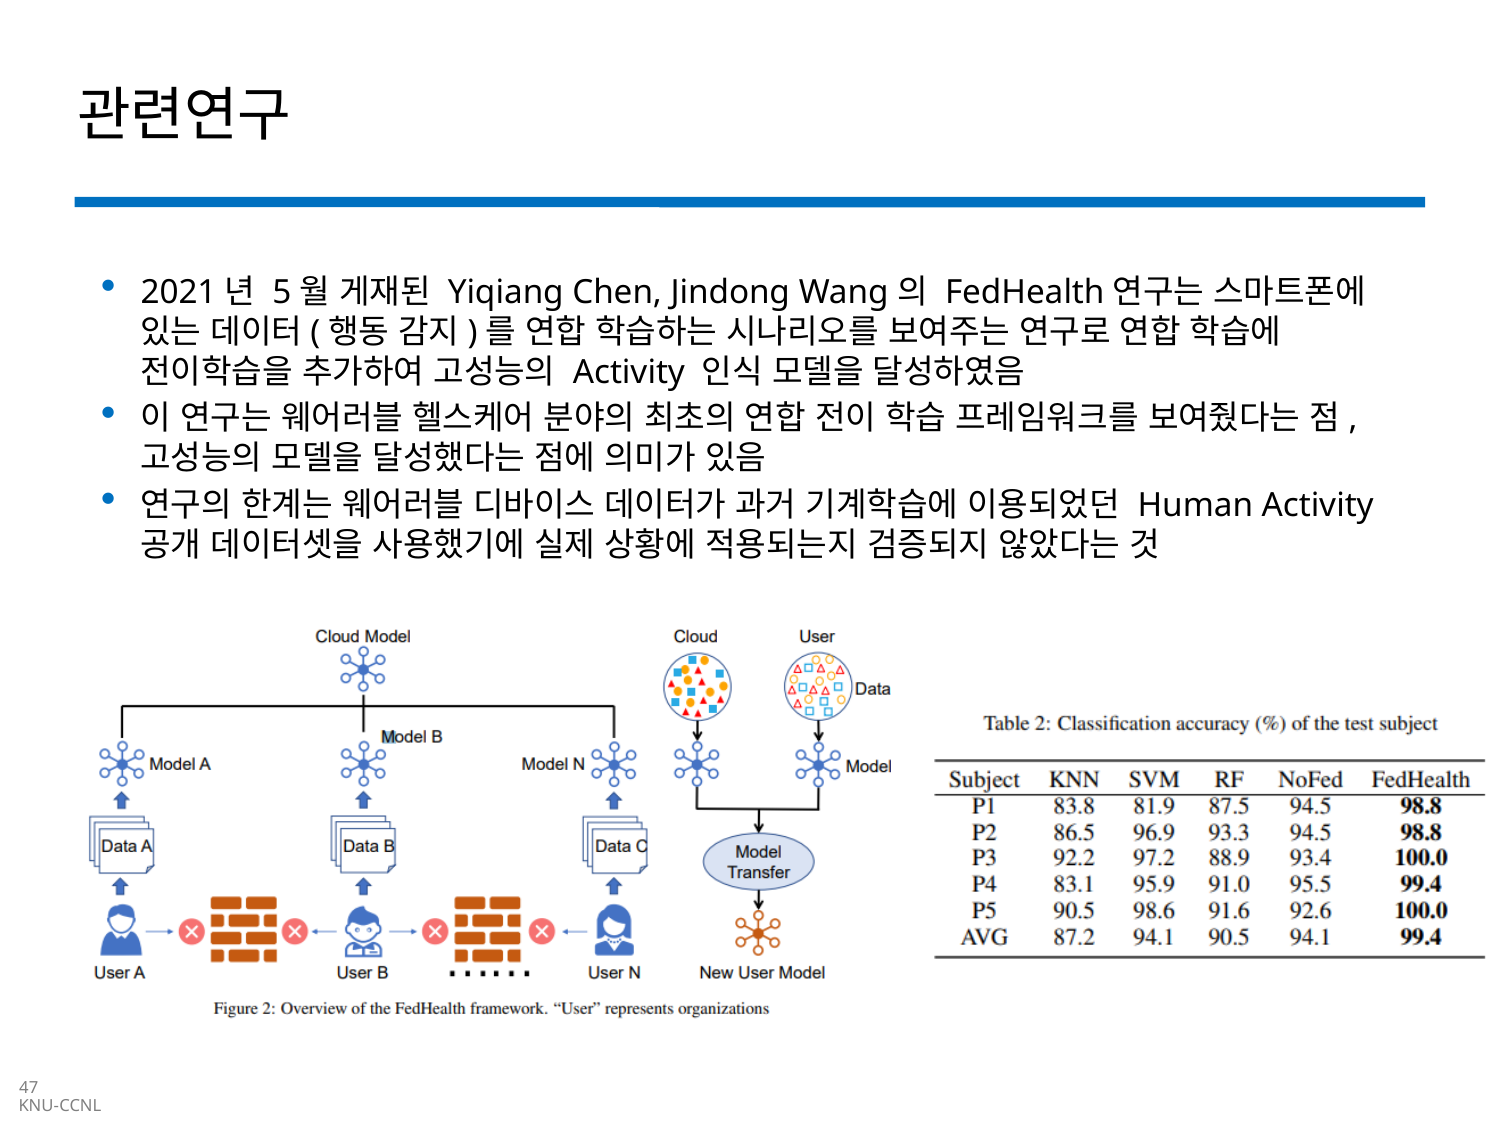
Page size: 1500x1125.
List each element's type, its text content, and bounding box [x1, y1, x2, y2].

title 관련연구 [62, 62, 1413, 163]
picture [72, 599, 1495, 1023]
text_box [62, 237, 1425, 1075]
text_box 2021년 5월 게재된 Yiqiang Chen, Jindong Wang의 FedHealth연구는 스마트폰에 있는 데이터(행동 감지)를 연합 학습하는 시나리오를 보여주는 연구로 연합 학습에 전이학습을 추가하여 고성능의 Activity 인식 모델을 달성하였음 이 연구는 웨어러블 헬스케어 분야의 최초의 연합 전이 학습 프레임워크를 보여줬다는 점, 고성능의 모델을 달성했다는 점에 의미가 있음 연구의 한계는 웨어러블 디바이스 데이터가 과거 기계학습에 이용되었던 Human Activity 공개 데이터셋을 사용했기에 실제 상황에 적용되는지 검증되지 않았다는 것 [87, 985, 1450, 1100]
text_box 2021년 5월 게재된 Yiqiang Chen, Jindong Wang의 FedHealth연구는 스마트폰에 있는 데이터(행동 감지)를 연합 학습하는 시나리오를 보여주는 연구로 연합 학습에 전이학습을 추가하여 고성능의 Activity 인식 모델을 달성하였음 이 연구는 웨어러블 헬스케어 분야의 최초의 연합 전이 학습 프레임워크를 보여줬다는 점, 고성능의 모델을 달성했다는 점에 의미가 있음 연구의 한계는 웨어러블 디바이스 데이터가 과거 기계학습에 이용되었던 Human Activity 공개 데이터셋을 사용했기에 실제 상황에 적용되는지 검증되지 않았다는 것 [87, 262, 1450, 703]
